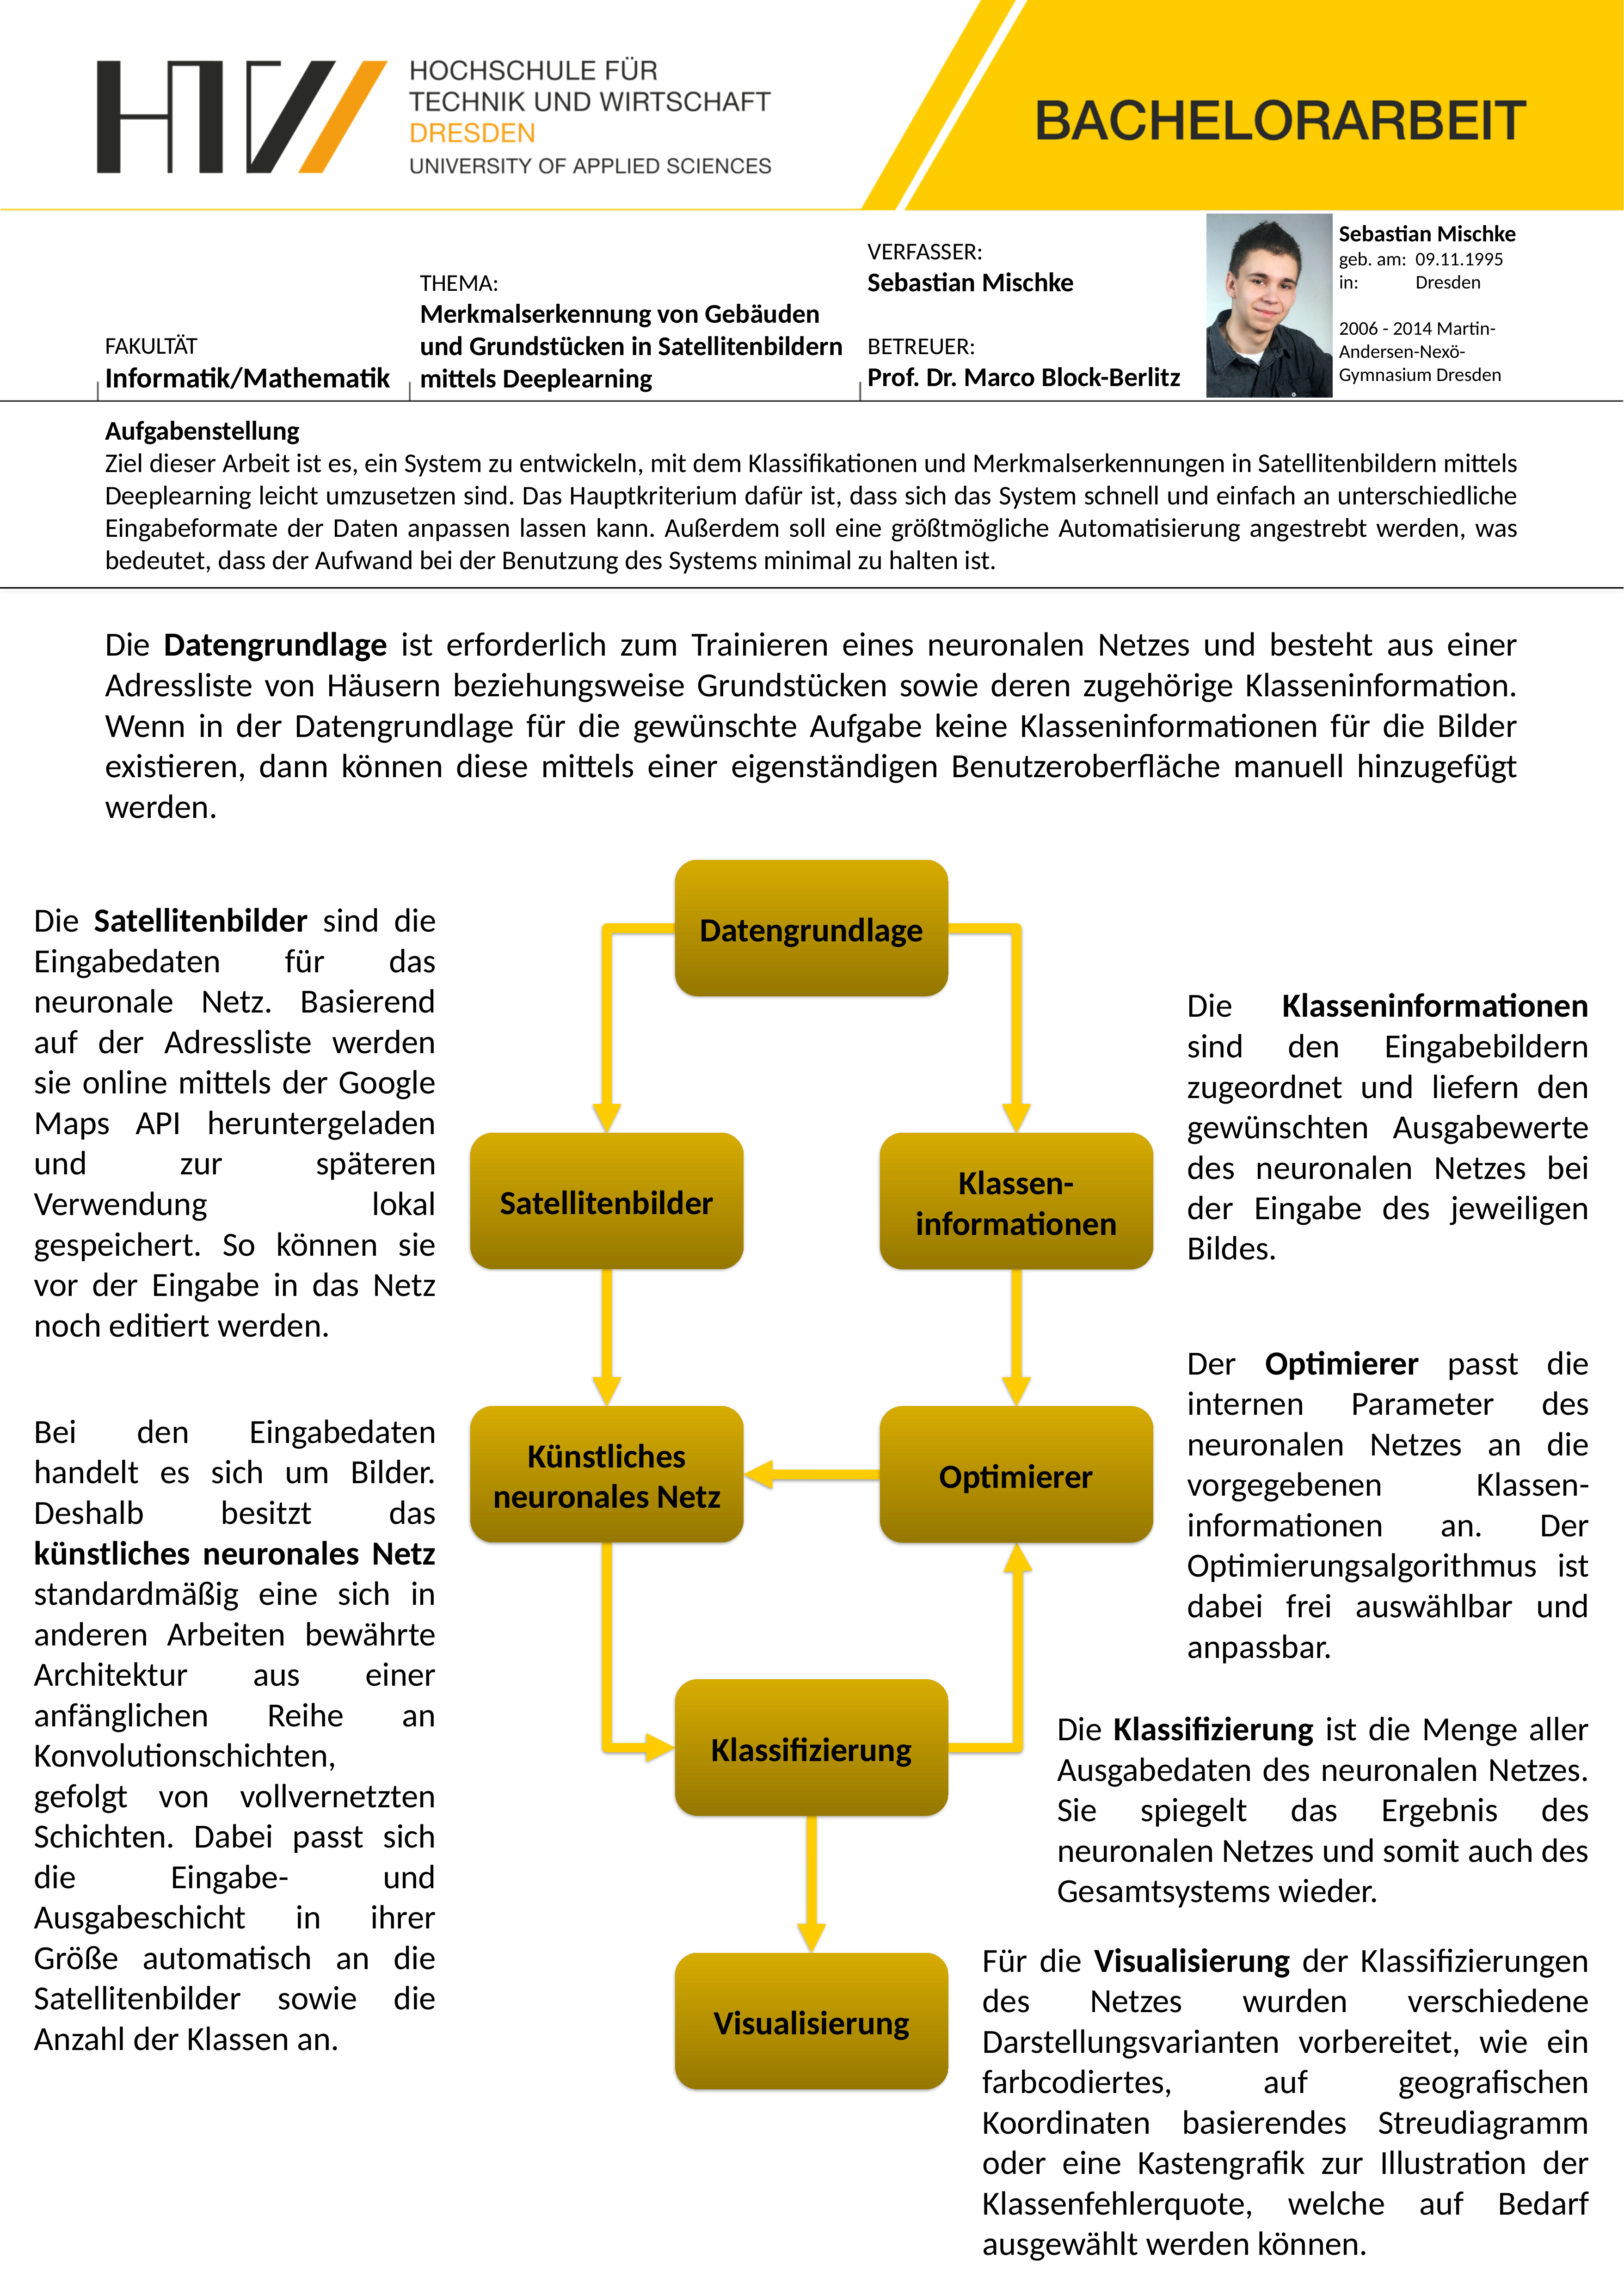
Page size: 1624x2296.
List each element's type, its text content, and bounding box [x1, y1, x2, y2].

text_box Der Optimierer passt die internen Parameter des neuronalen Netzes an die vorgegebenen Klassen-informationen an. Der Optimierungsalgorithmus ist dabei frei auswählbar und anpassbar. [1180, 1337, 1597, 1669]
picture [0, 0, 1624, 402]
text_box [470, 859, 1154, 2090]
text_box Für die Visualisierung der Klassifizierungen des Netzes wurden verschiedene Darstellungsvarianten vorbereitet, wie ein farbcodiertes, auf geografischen Koordinaten basierendes Streudiagramm oder eine Kastengrafik zur Illustration der Klassenfehlerquote, welche auf Bedarf ausgewählt werden können. [975, 1934, 1597, 2266]
text_box Die Klasseninformationen sind den Eingabebildern zugeordnet und liefern den gewünschten Ausgabewerte des neuronalen Netzes bei der Eingabe des jeweiligen Bildes. [1180, 979, 1597, 1271]
text_box Die Satellitenbilder sind die Eingabedaten für das neuronale Netz. Basierend auf der Adressliste werden sie online mittels der Google Maps API heruntergeladen und zur späteren Verwendung lokal gespeichert. So können sie vor der Eingabe in das Netz noch editiert werden. [26, 894, 444, 1348]
text_box Die Datengrundlage ist erforderlich zum Trainieren eines neuronalen Netzes und besteht aus einer Adressliste von Häusern beziehungsweise Grundstücken sowie deren zugehörige Klasseninformation. Wenn in der Datengrundlage für die gewünschte Aufgabe keine Klasseninformationen für die Bilder existieren, dann können diese mittels einer eigenständigen Benutzeroberfläche manuell hinzugefügt werden. [98, 618, 1526, 829]
text_box Die Klassifizierung ist die Menge aller Ausgabedaten des neuronalen Netzes. Sie spiegelt das Ergebnis des neuronalen Netzes und somit auch des Gesamtsystems wieder. [1156, 1702, 1597, 1914]
text_box Aufgabenstellung Ziel dieser Arbeit ist es, ein System zu entwickeln, mit dem Klassifikationen und Merkmalserkennungen in Satellitenbildern mittels Deeplearning leicht umzusetzen sind. Das Hauptkriterium dafür ist, dass sich das System schnell und einfach an unterschiedliche Eingabeformate der Daten anpassen lassen kann. Außerdem soll eine größtmögliche Automatisierung angestrebt werden, was bedeutet, dass der Aufwand bei der Benutzung des Systems minimal zu halten ist. [98, 409, 1526, 578]
text_box Bei den Eingabedaten handelt es sich um Bilder. Deshalb besitzt das künstliches neuronales Netz standardmäßig eine sich in anderen Arbeiten bewährte Architektur aus einer anfänglichen Reihe an Konvolutionschichten, gefolgt von vollvernetzten Schichten. Dabei passt sich die Eingabe- und Ausgabeschicht in ihrer Größe automatisch an die Satellitenbilder sowie die Anzahl der Klassen an. [26, 1405, 444, 2061]
